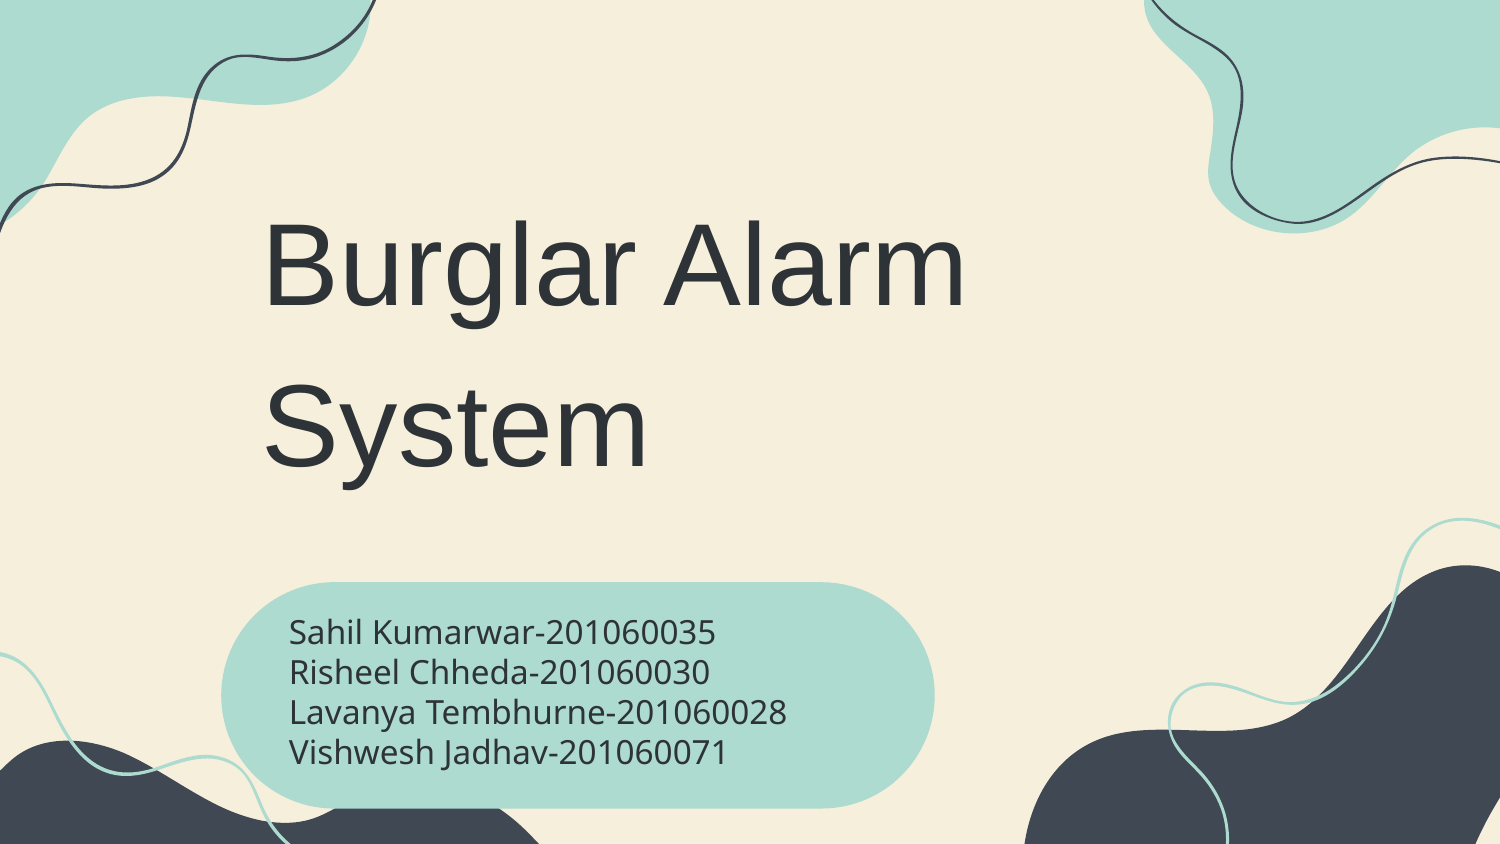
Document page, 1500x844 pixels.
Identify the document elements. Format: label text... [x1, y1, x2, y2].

title Burglar Alarm System Powering India [261, 167, 1143, 536]
subtitle Sahil Kumarwar-201060035 Risheel Chheda-201060030 Lavanya Tembhurne-201060028 Vishwesh Jadhav-201060071 [288, 611, 868, 750]
text_box [221, 582, 935, 809]
